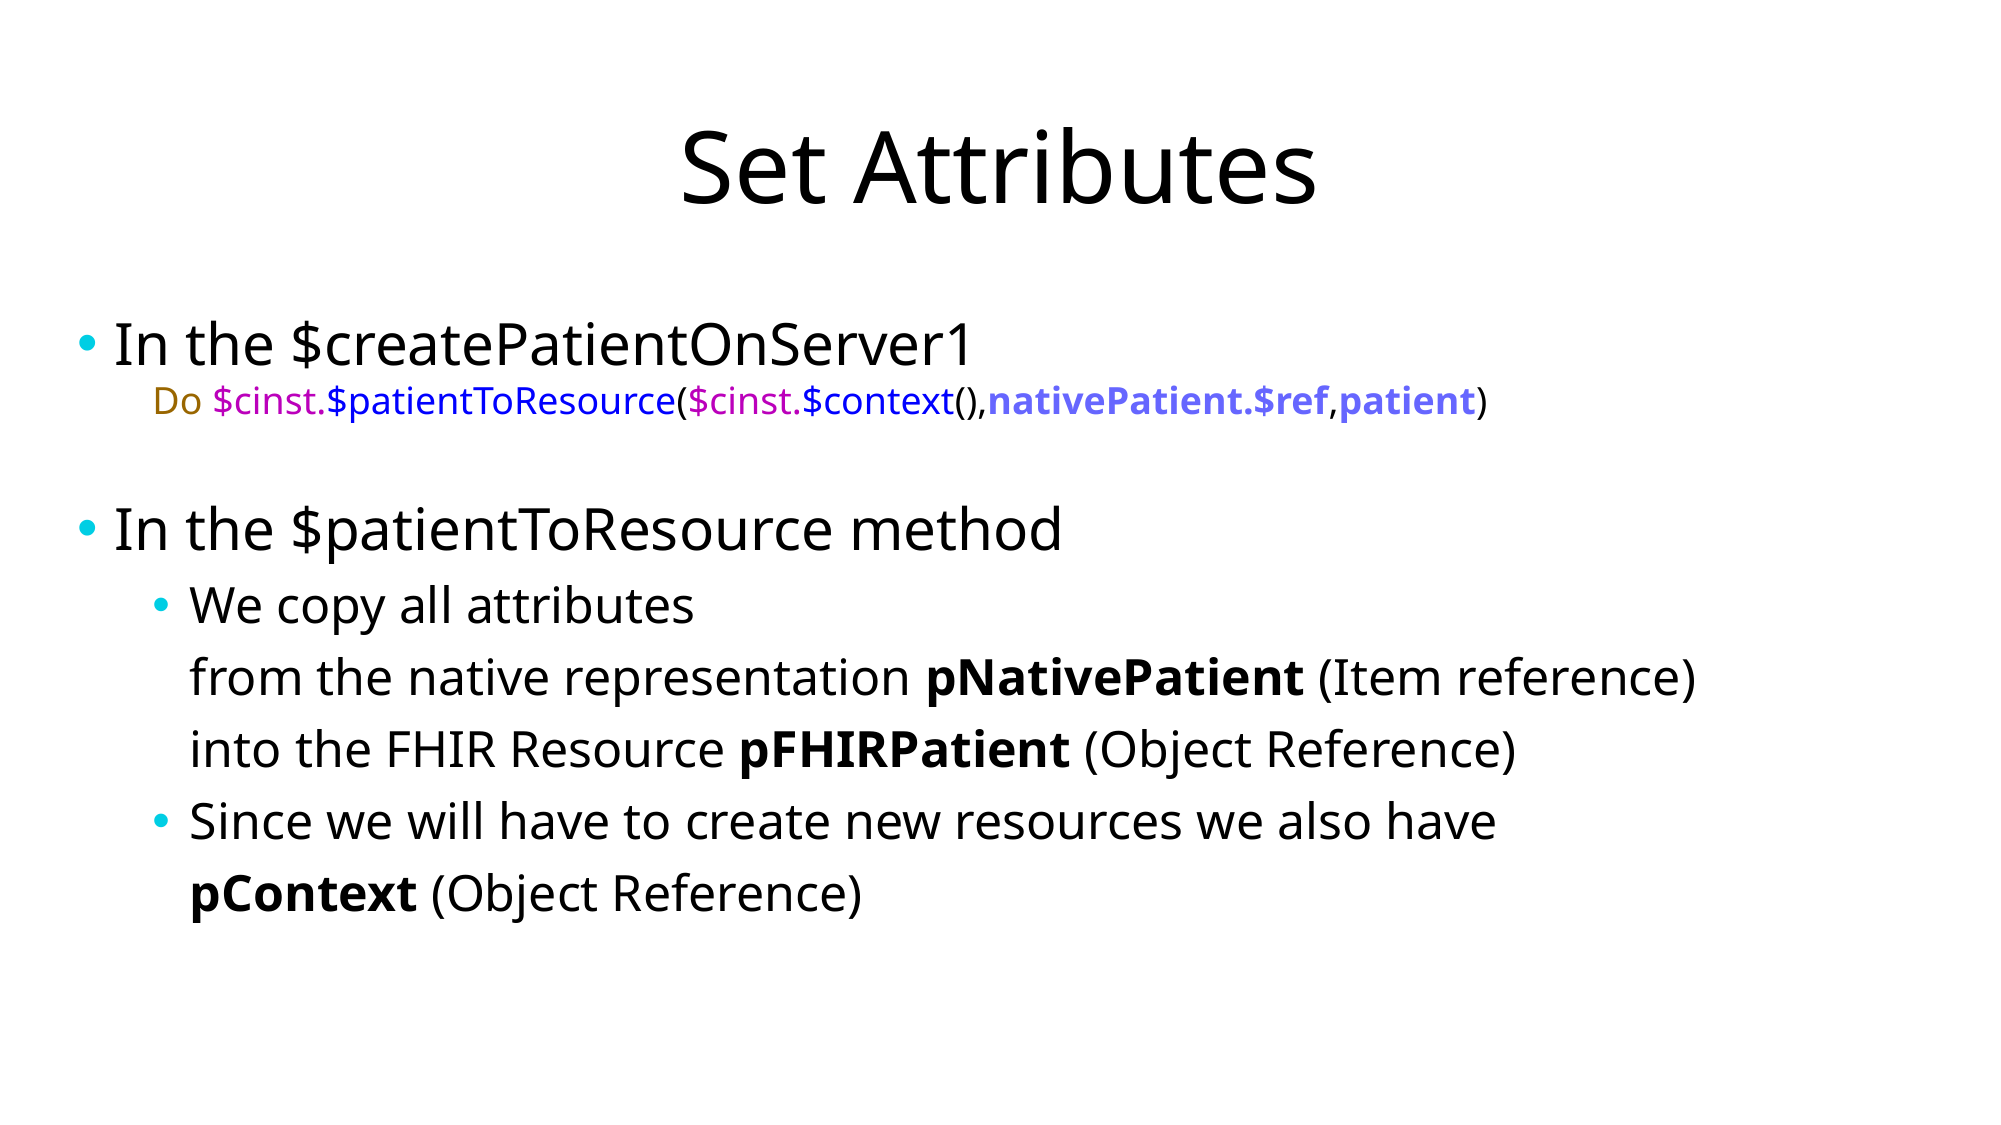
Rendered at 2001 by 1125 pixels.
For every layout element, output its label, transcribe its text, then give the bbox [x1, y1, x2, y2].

title Set Attributes [62, 62, 1938, 280]
list In the $createPatientOnServer1 Do $cinst.$patientToResource($cinst.$context(),nativePatient.$ref,patient) In the $patientToResource method We copy all attributes from the native representation pNativePatient (Item reference) into the FHIR Resource pFHIRPatient (Object Reference) Since we will have to create new resources we also have pContext (Object Reference) [62, 299, 1938, 1014]
